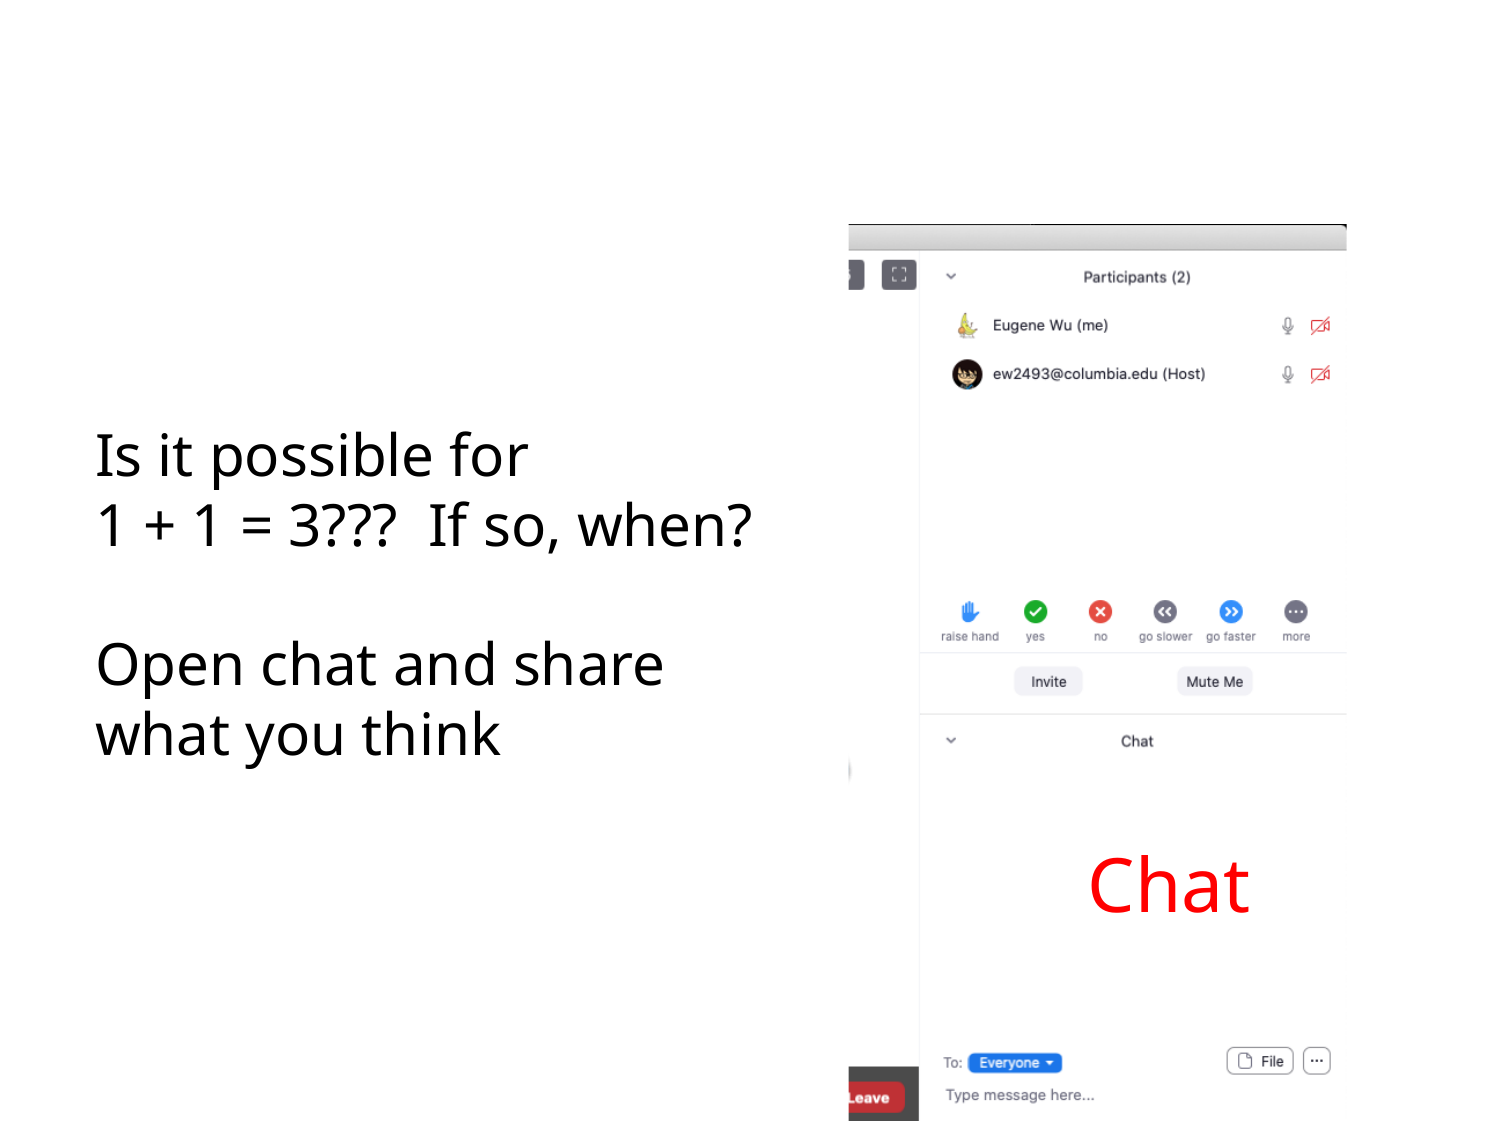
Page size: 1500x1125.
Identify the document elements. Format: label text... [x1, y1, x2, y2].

picture [848, 224, 1347, 1121]
text_box Is it possible for 1 + 1 = 3??? If so, when? Open chat and share what you think [80, 410, 773, 775]
